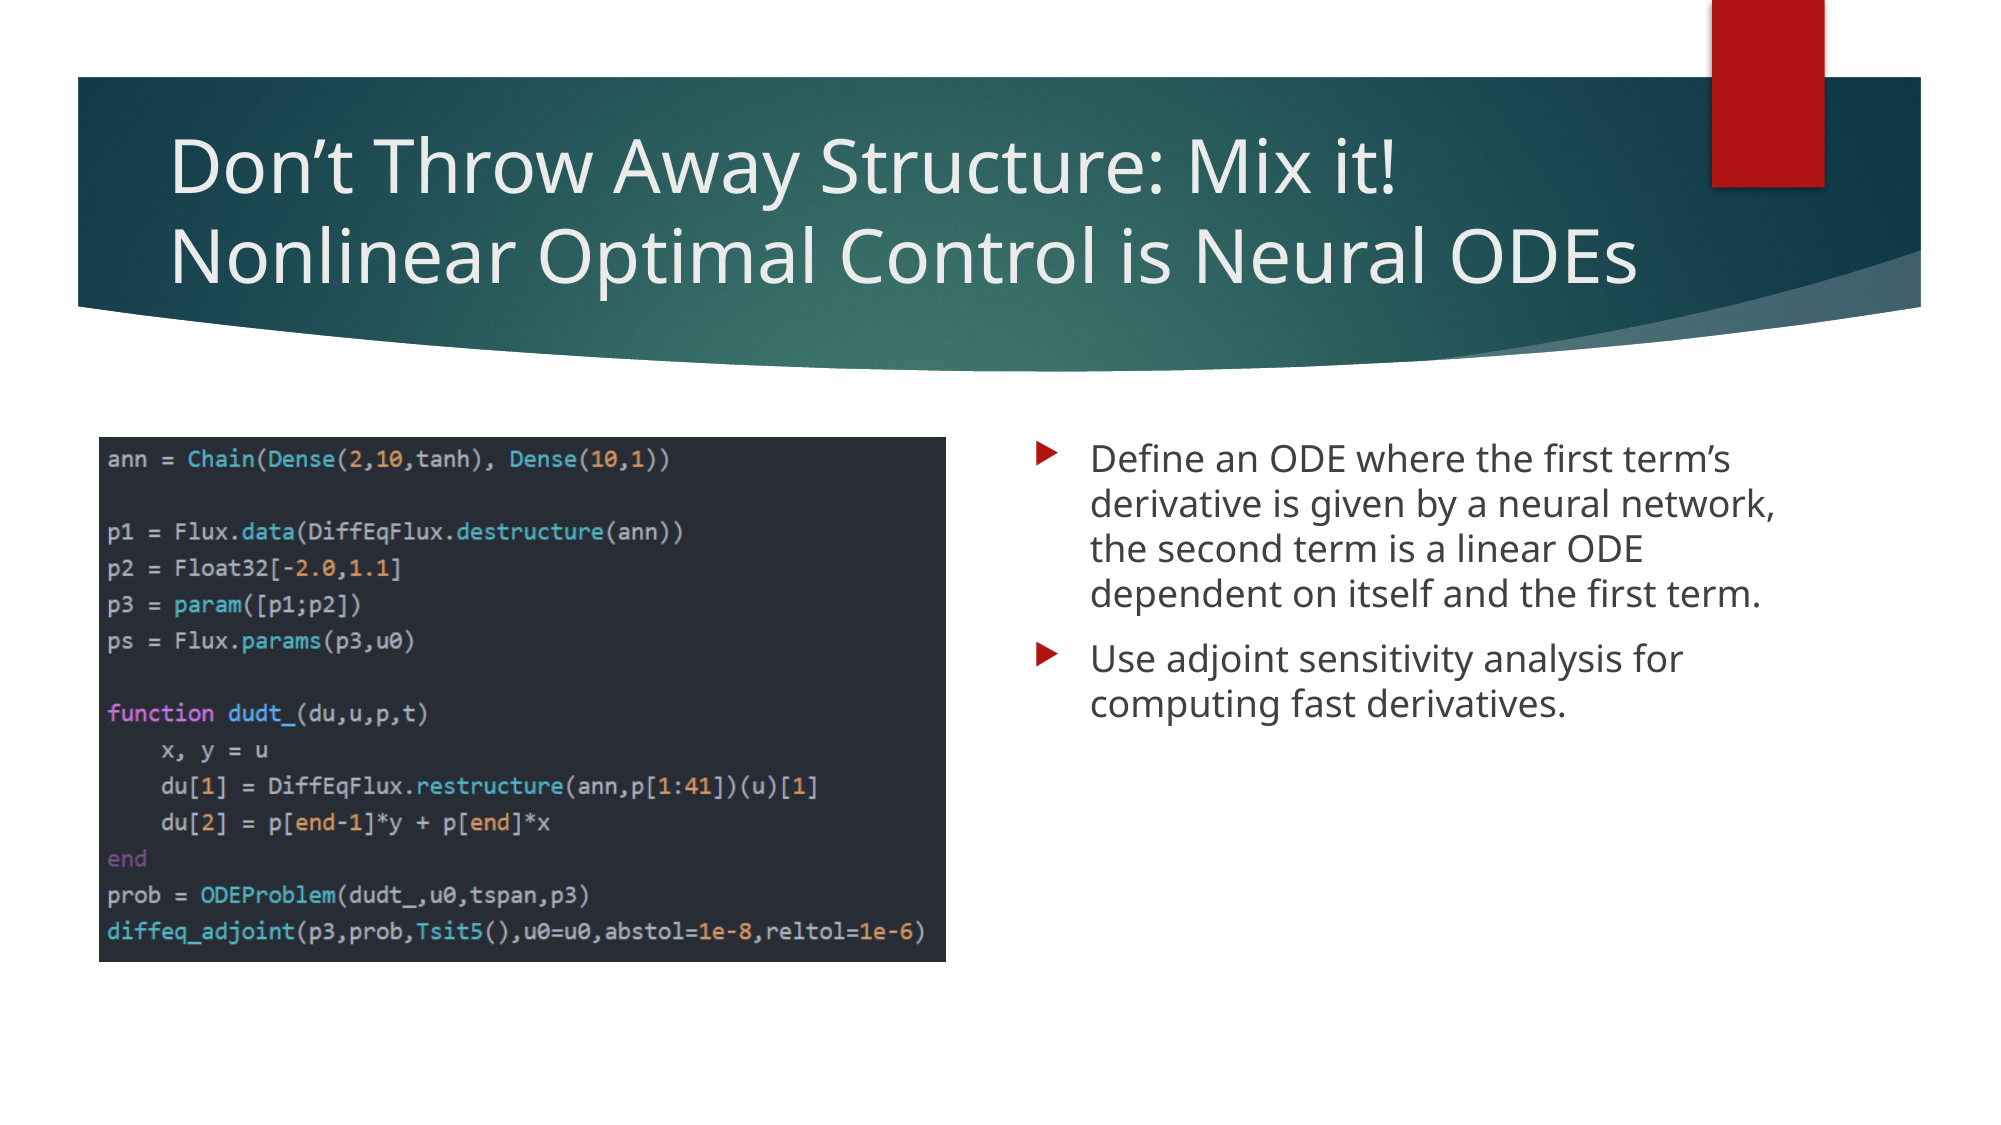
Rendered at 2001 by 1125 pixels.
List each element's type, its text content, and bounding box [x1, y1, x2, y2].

title Don’t Throw Away Structure: Mix it! Nonlinear Optimal Control is Neural ODEs [153, 150, 1738, 267]
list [99, 437, 946, 963]
list Define an ODE where the first term’s derivative is given by a neural network, the second term is a linear ODE dependent on itself and the first term. Use adjoint sensitivity analysis for computing fast derivatives. [1018, 427, 1811, 988]
